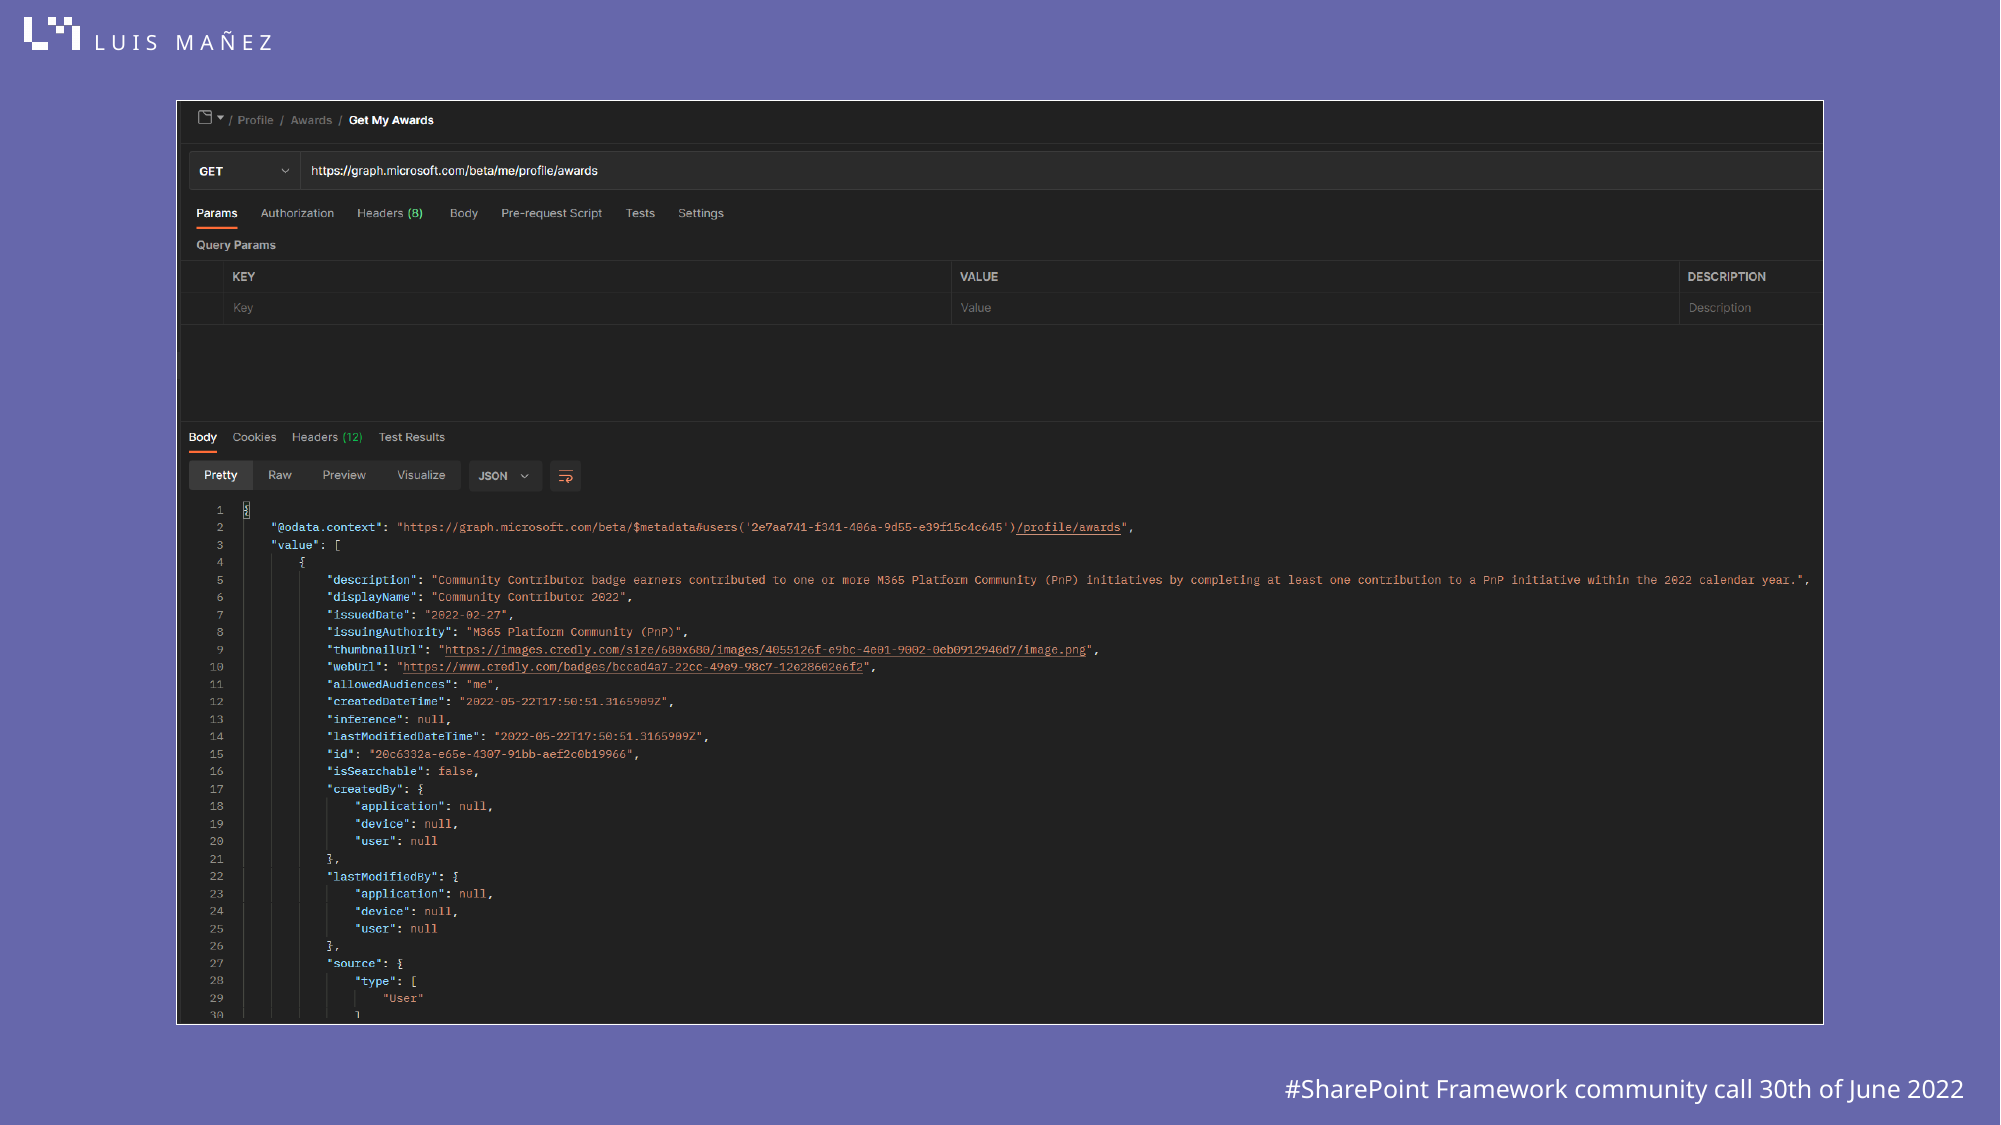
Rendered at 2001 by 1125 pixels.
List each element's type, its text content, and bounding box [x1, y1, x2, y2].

picture [176, 100, 1824, 1025]
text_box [24, 17, 393, 63]
text_box #SharePoint Framework community call 30th of June 2022 [0, 1066, 1980, 1112]
